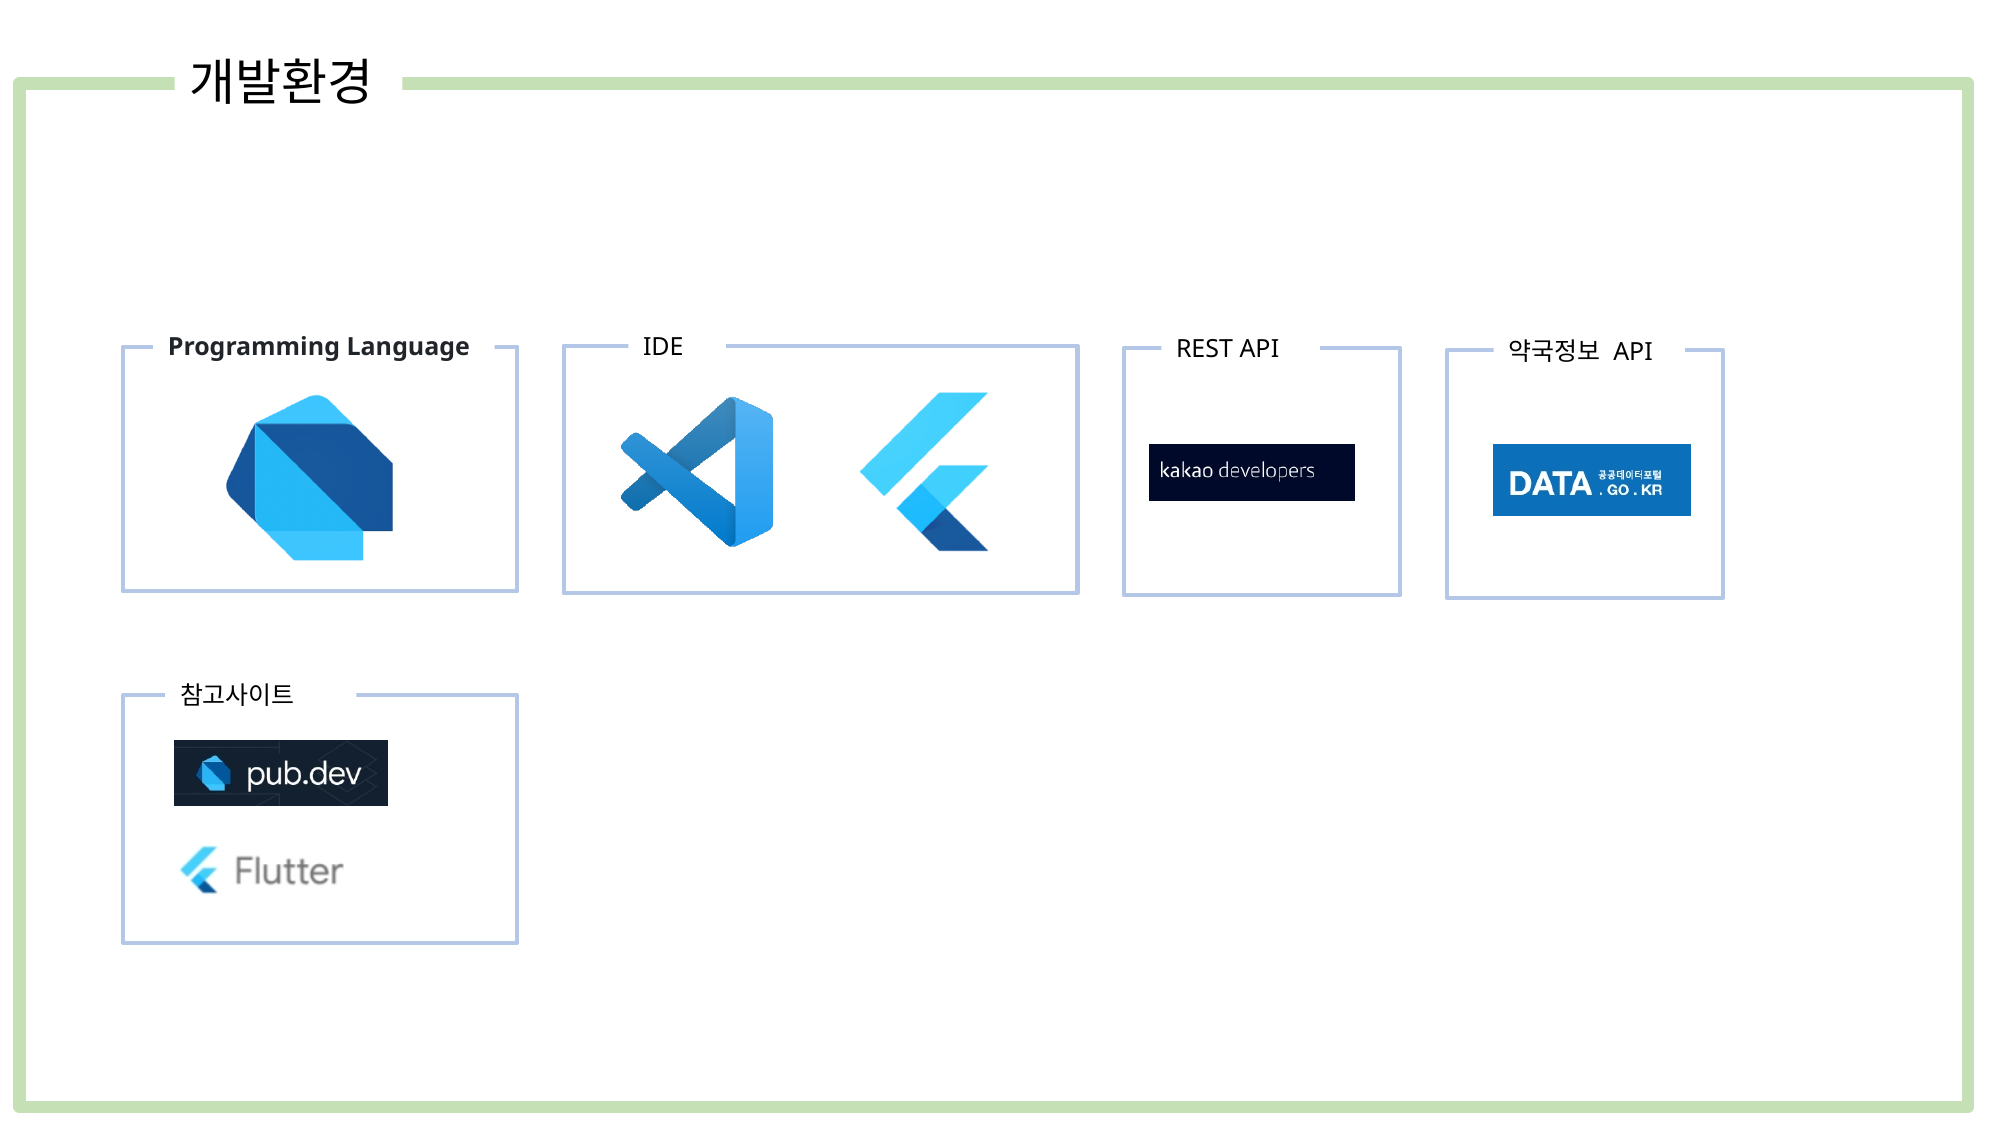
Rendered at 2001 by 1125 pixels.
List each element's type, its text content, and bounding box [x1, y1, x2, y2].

picture [1493, 444, 1691, 516]
picture [222, 394, 406, 567]
text_box 참고사이트 [165, 672, 357, 718]
text_box [19, 83, 1968, 1107]
picture [621, 396, 773, 547]
text_box REST API [1161, 325, 1320, 371]
text_box [122, 695, 518, 943]
picture [1149, 444, 1355, 501]
text_box [122, 346, 518, 592]
text_box [1123, 347, 1401, 596]
text_box [1446, 350, 1723, 598]
text_box Programming Language [153, 323, 495, 369]
text_box 개발환경 [174, 43, 403, 118]
text_box IDE [628, 323, 726, 368]
picture [174, 740, 388, 806]
picture [850, 389, 1025, 554]
text_box [563, 345, 1078, 594]
text_box 약국정보 API [1493, 328, 1685, 373]
picture [166, 831, 372, 910]
